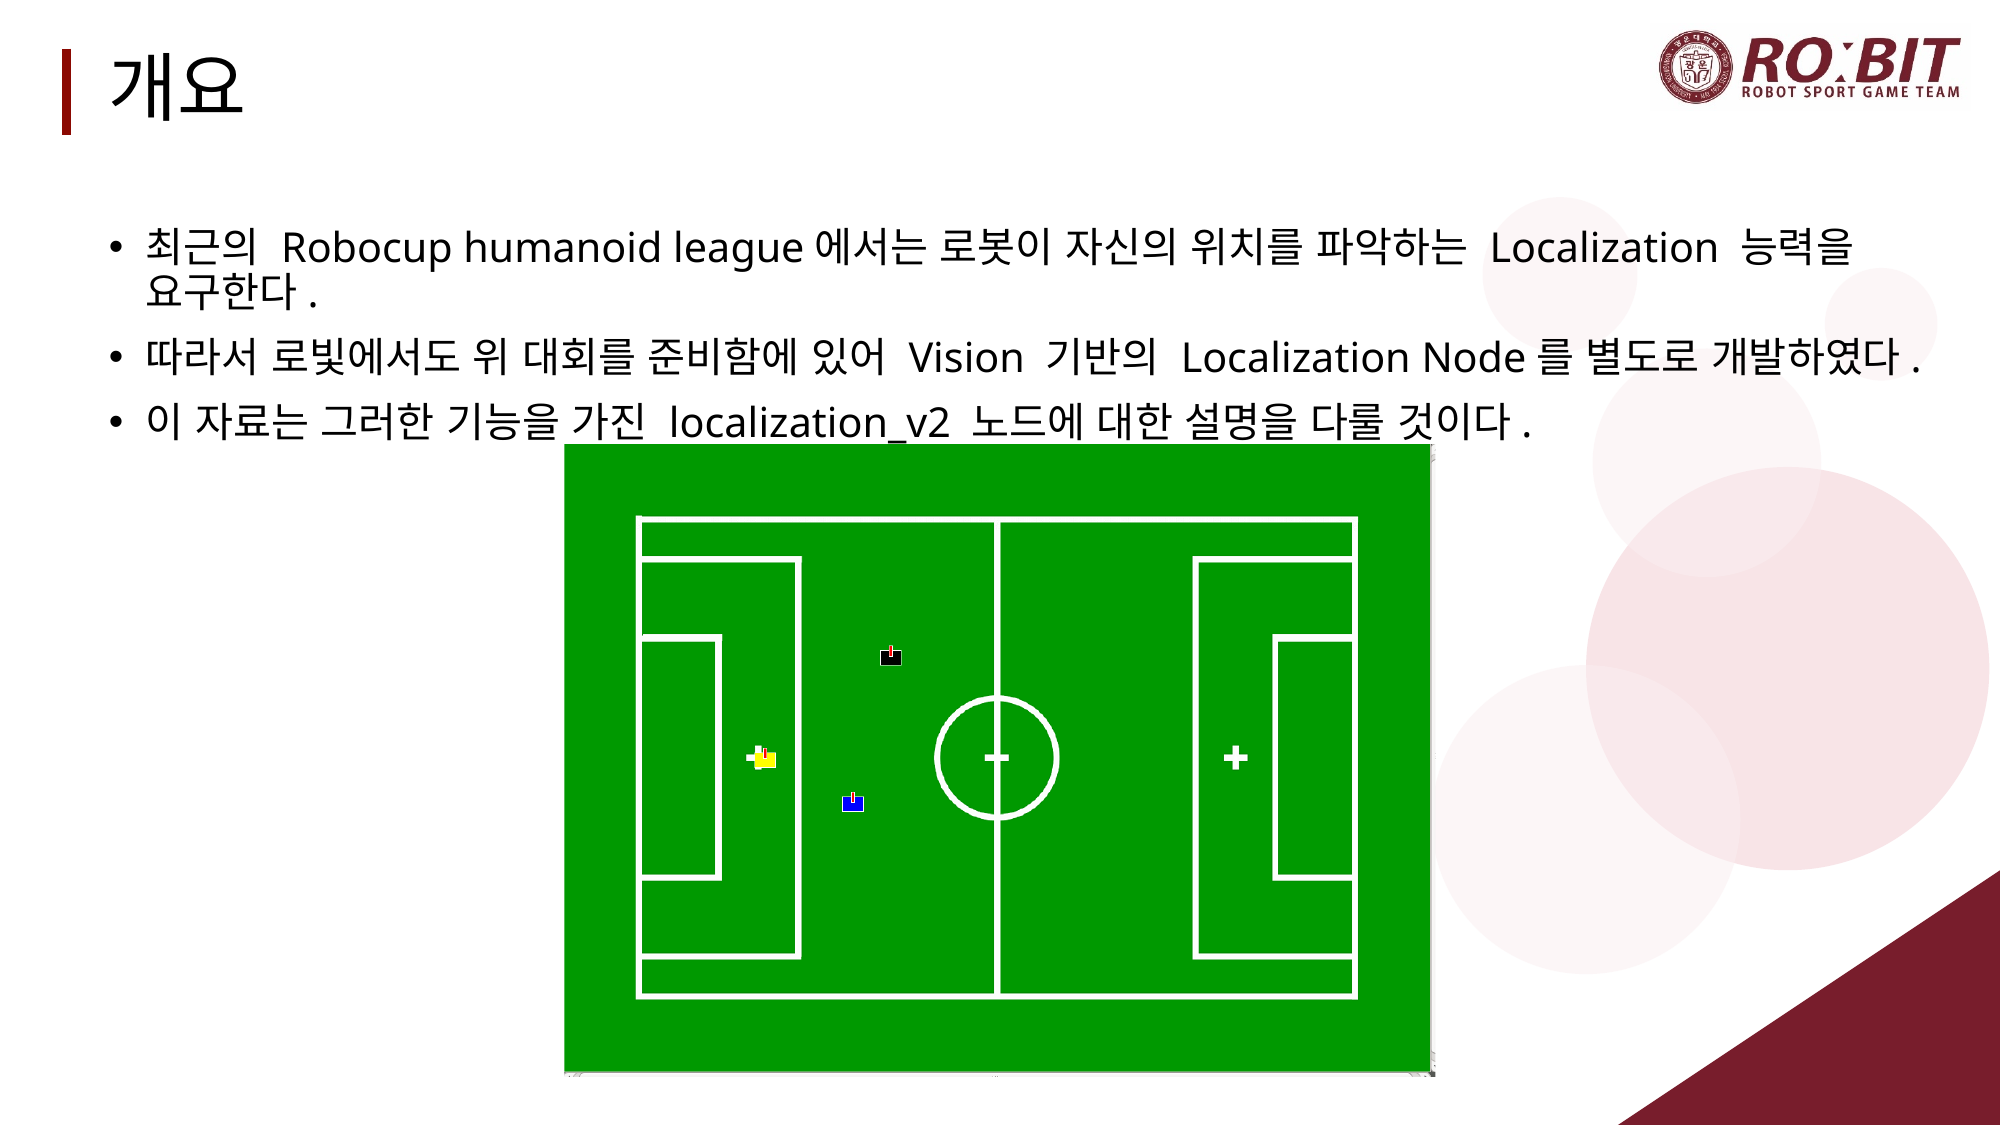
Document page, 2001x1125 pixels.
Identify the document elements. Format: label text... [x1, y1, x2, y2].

title 개요 [93, 36, 1632, 146]
list 최근의 Robocup humanoid league에서는 로봇이 자신의 위치를 파악하는 Localization 능력을 요구한다. 따라서 로빛에서도 위 대회를 준비함에 있어 Vision 기반의 Localization Node를 별도로 개발하였다. 이 자료는 그러한 기능을 가진 localization_v2 노드에 대한 설명을 다룰 것이다. [93, 219, 1956, 455]
picture [564, 444, 1436, 1077]
picture [1650, 23, 1971, 111]
